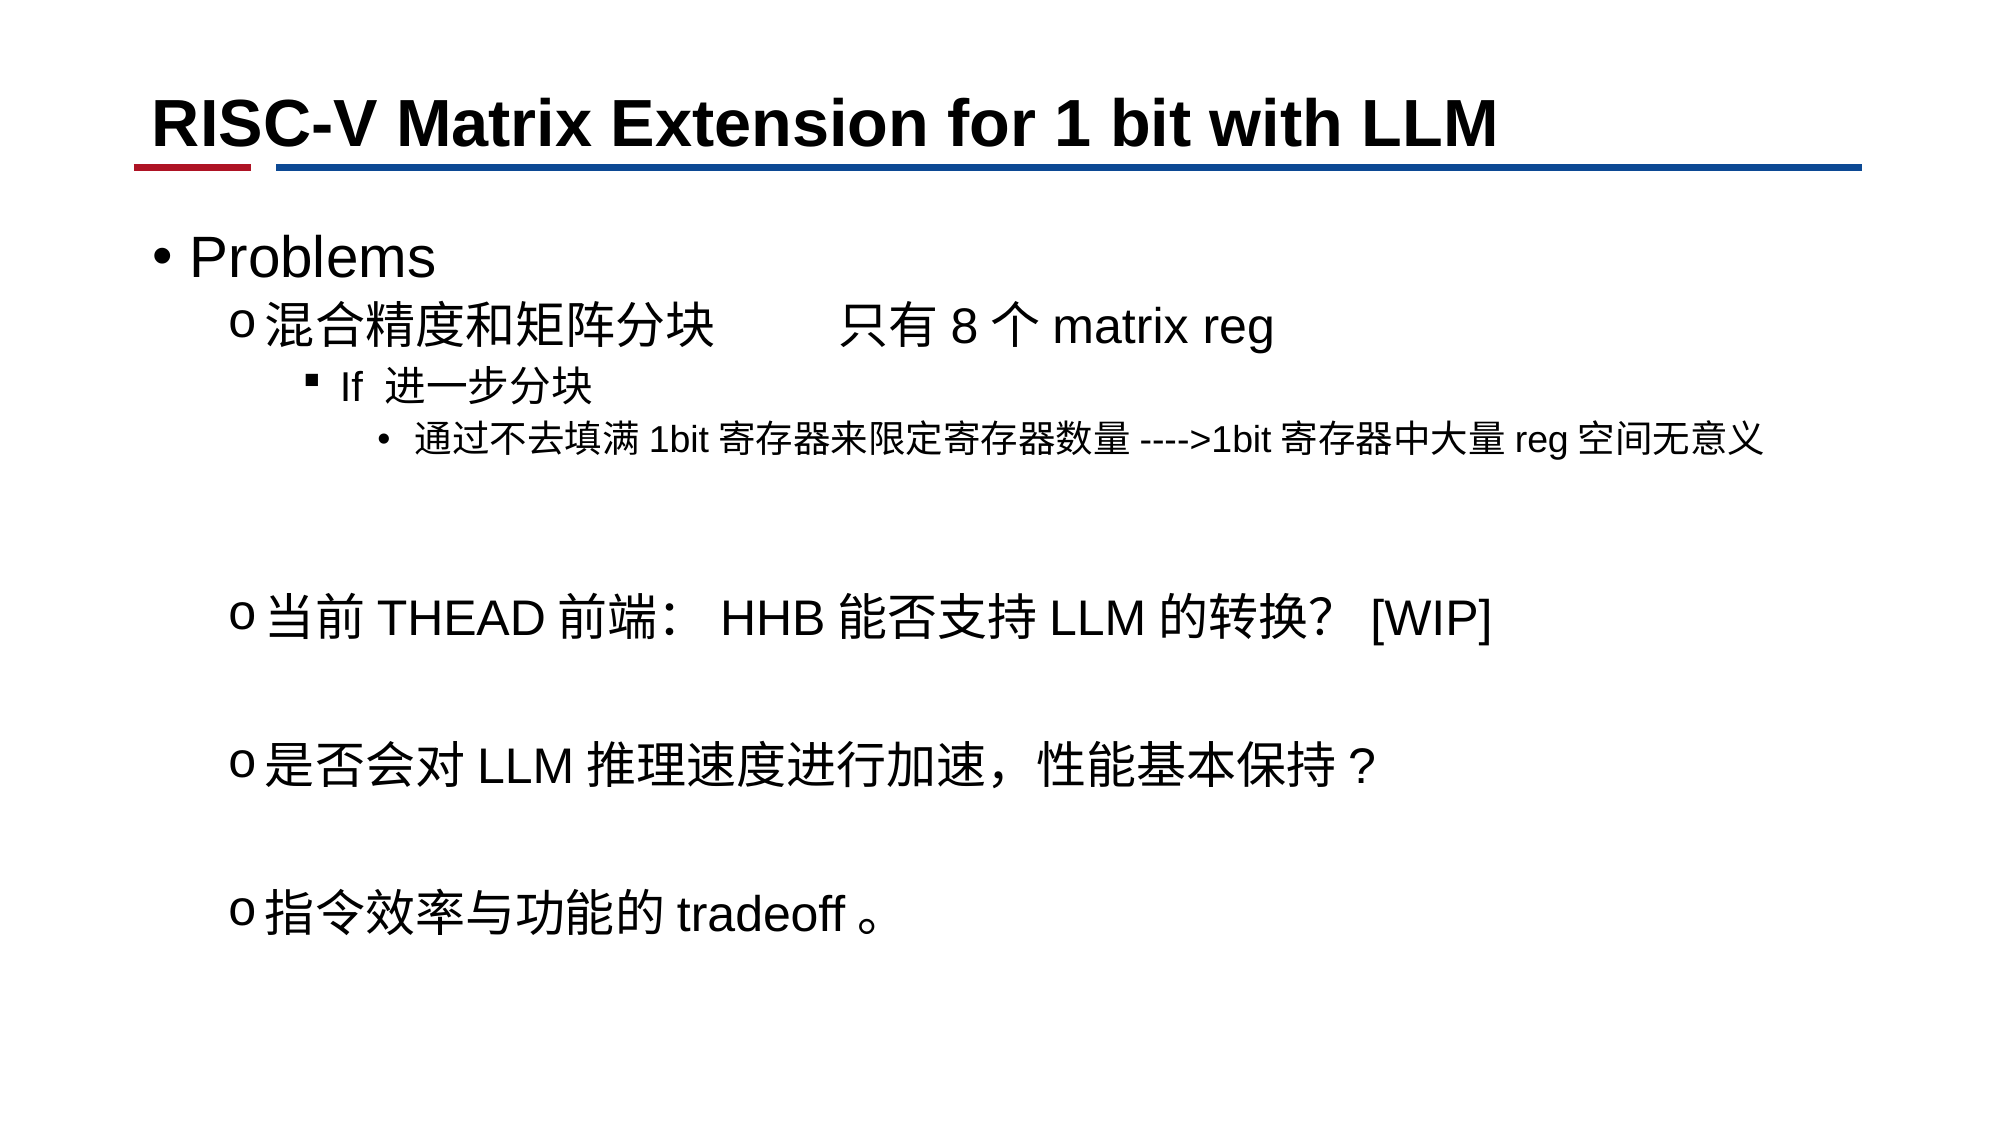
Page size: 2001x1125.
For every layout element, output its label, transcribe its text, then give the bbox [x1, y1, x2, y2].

title RISC-V Matrix Extension for 1 bit with LLM [136, 0, 1863, 168]
list Problems 混合精度和矩阵分块 只有8个matrix reg If 进一步分块 通过不去填满1bit寄存器来限定寄存器数量---->1bit寄存器中大量reg空间无意义 当前THEAD前端：HHB能否支持LLM的转换？[WIP] 是否会对LLM推理速度进行加速，性能基本保持? 指令效率与功能的tradeoff。 [137, 219, 1951, 1051]
